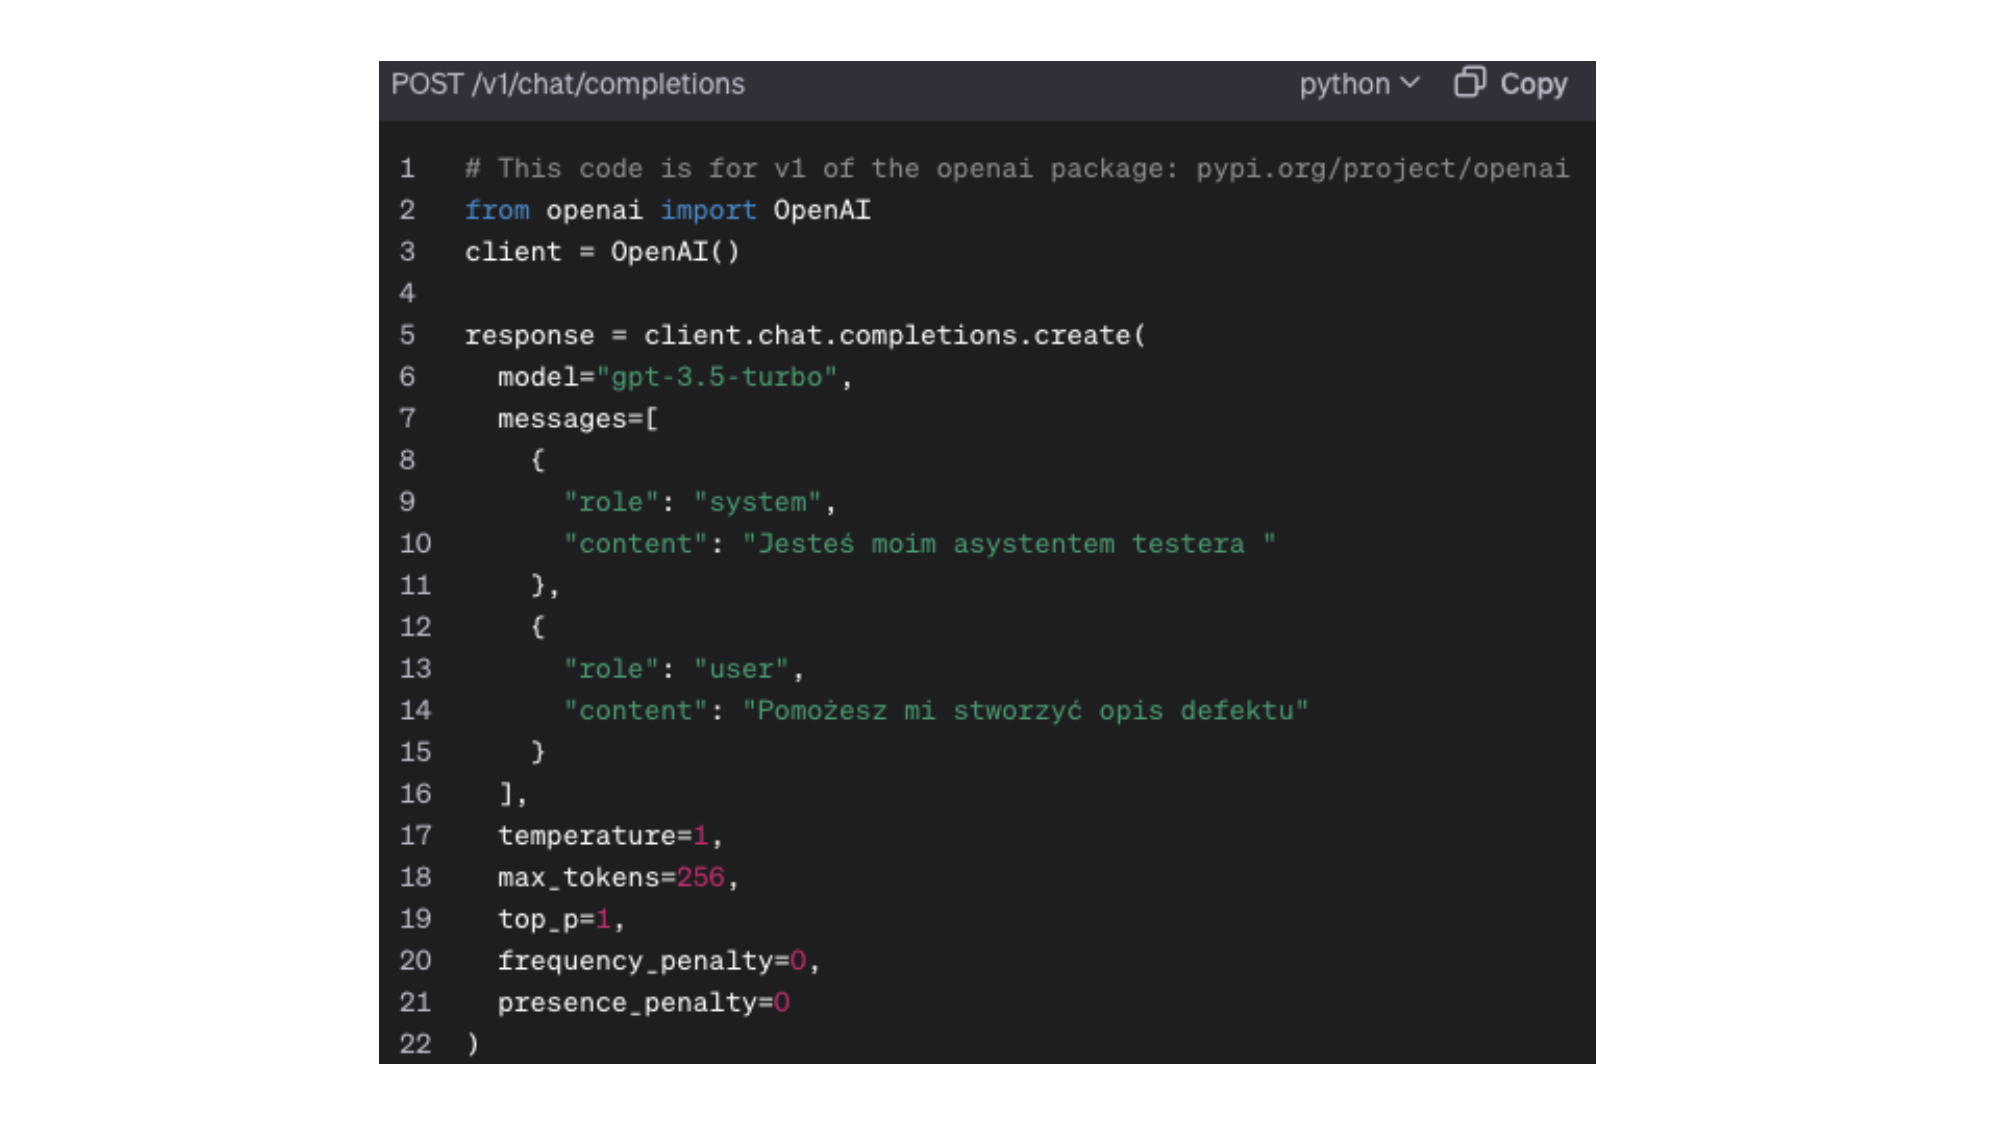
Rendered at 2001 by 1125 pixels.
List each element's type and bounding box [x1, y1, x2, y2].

picture [379, 61, 1596, 1064]
